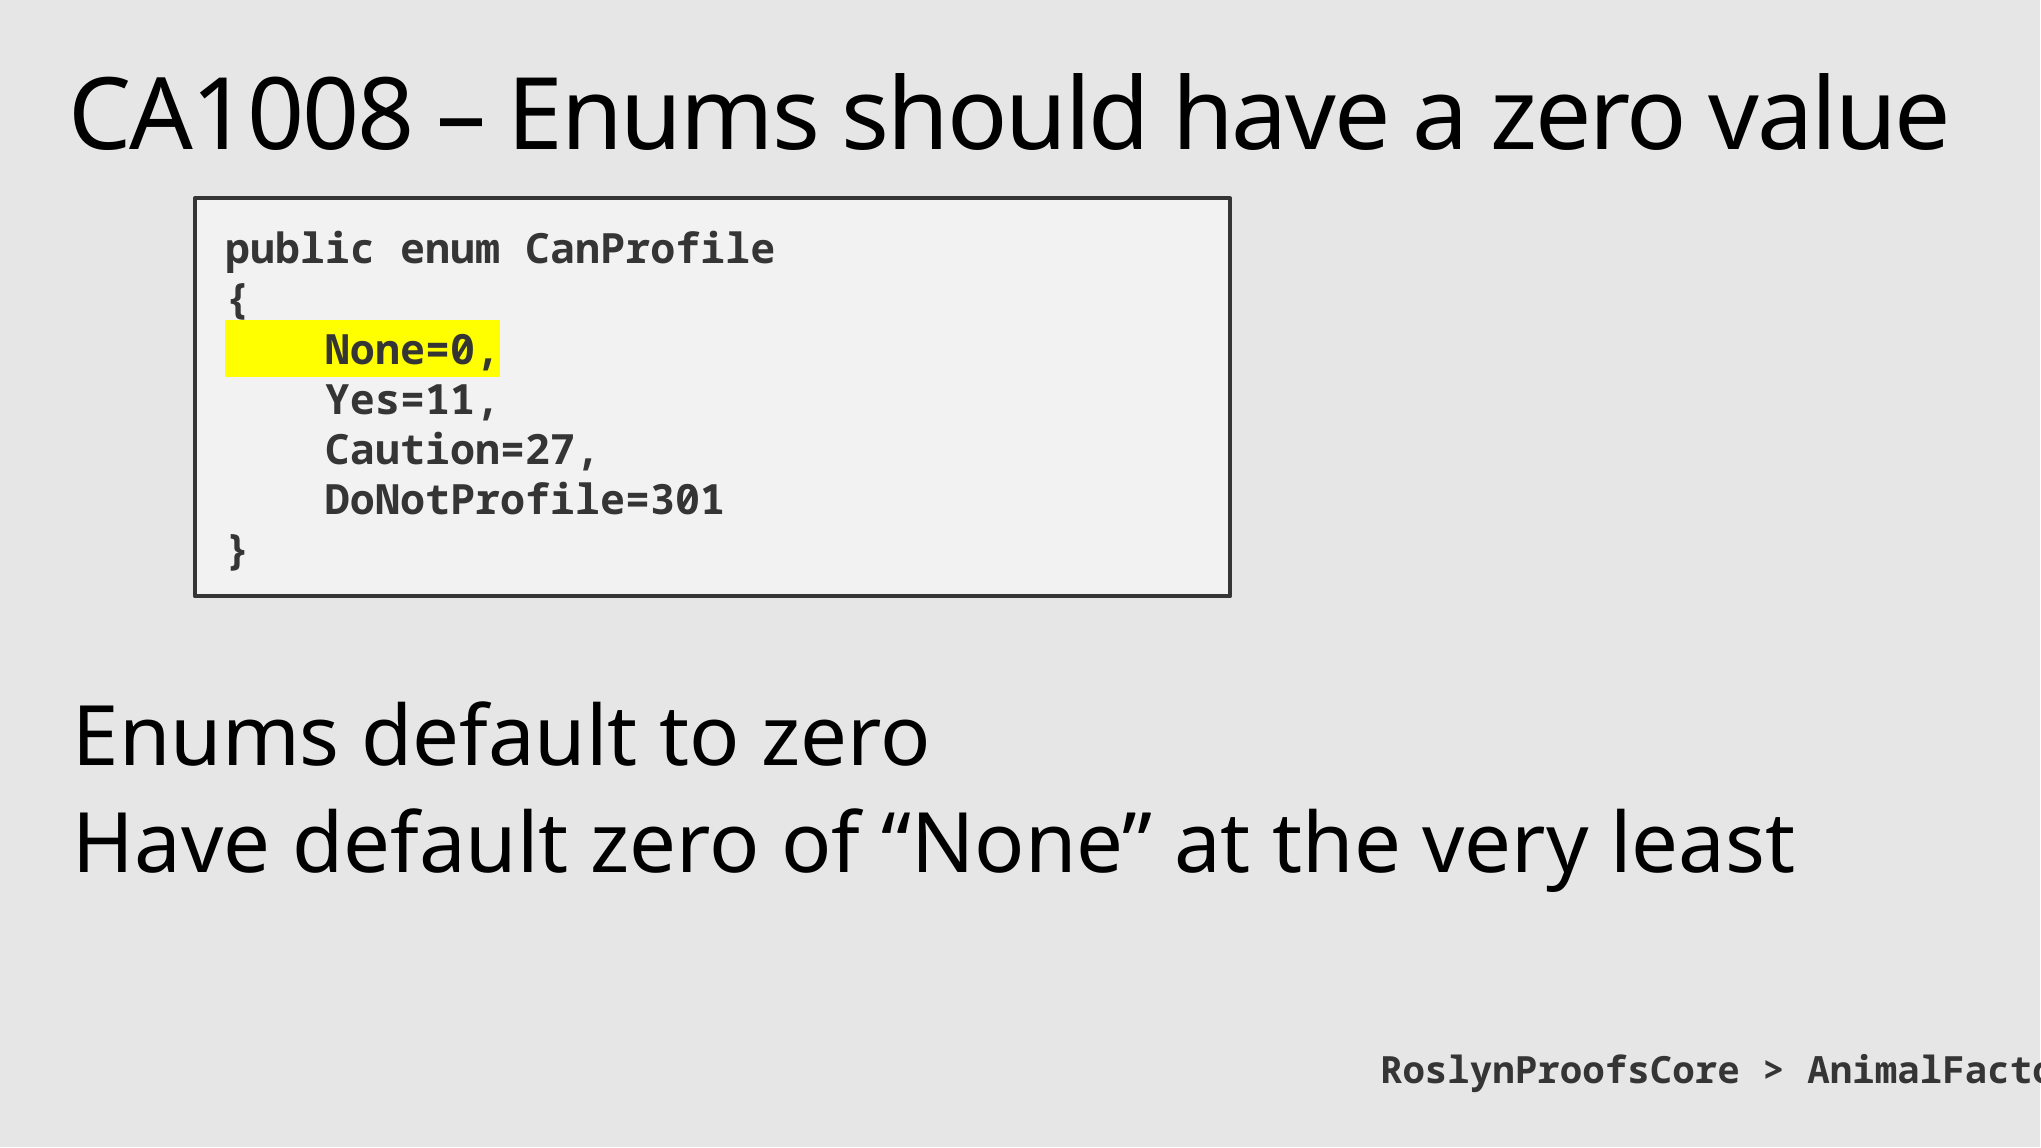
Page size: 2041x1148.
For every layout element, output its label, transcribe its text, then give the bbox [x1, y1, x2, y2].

text_box RoslynProofsCore > AnimalFactory.cs [1365, 1038, 2041, 1099]
list Enums default to zero Have default zero of “None” at the very least [48, 678, 1999, 911]
text_box public enum CanProfile { None=0, Yes=11, Caution=27, DoNotProfile=301 } [195, 198, 1230, 597]
title CA1008 – Enums should have a zero value [45, 48, 1996, 199]
